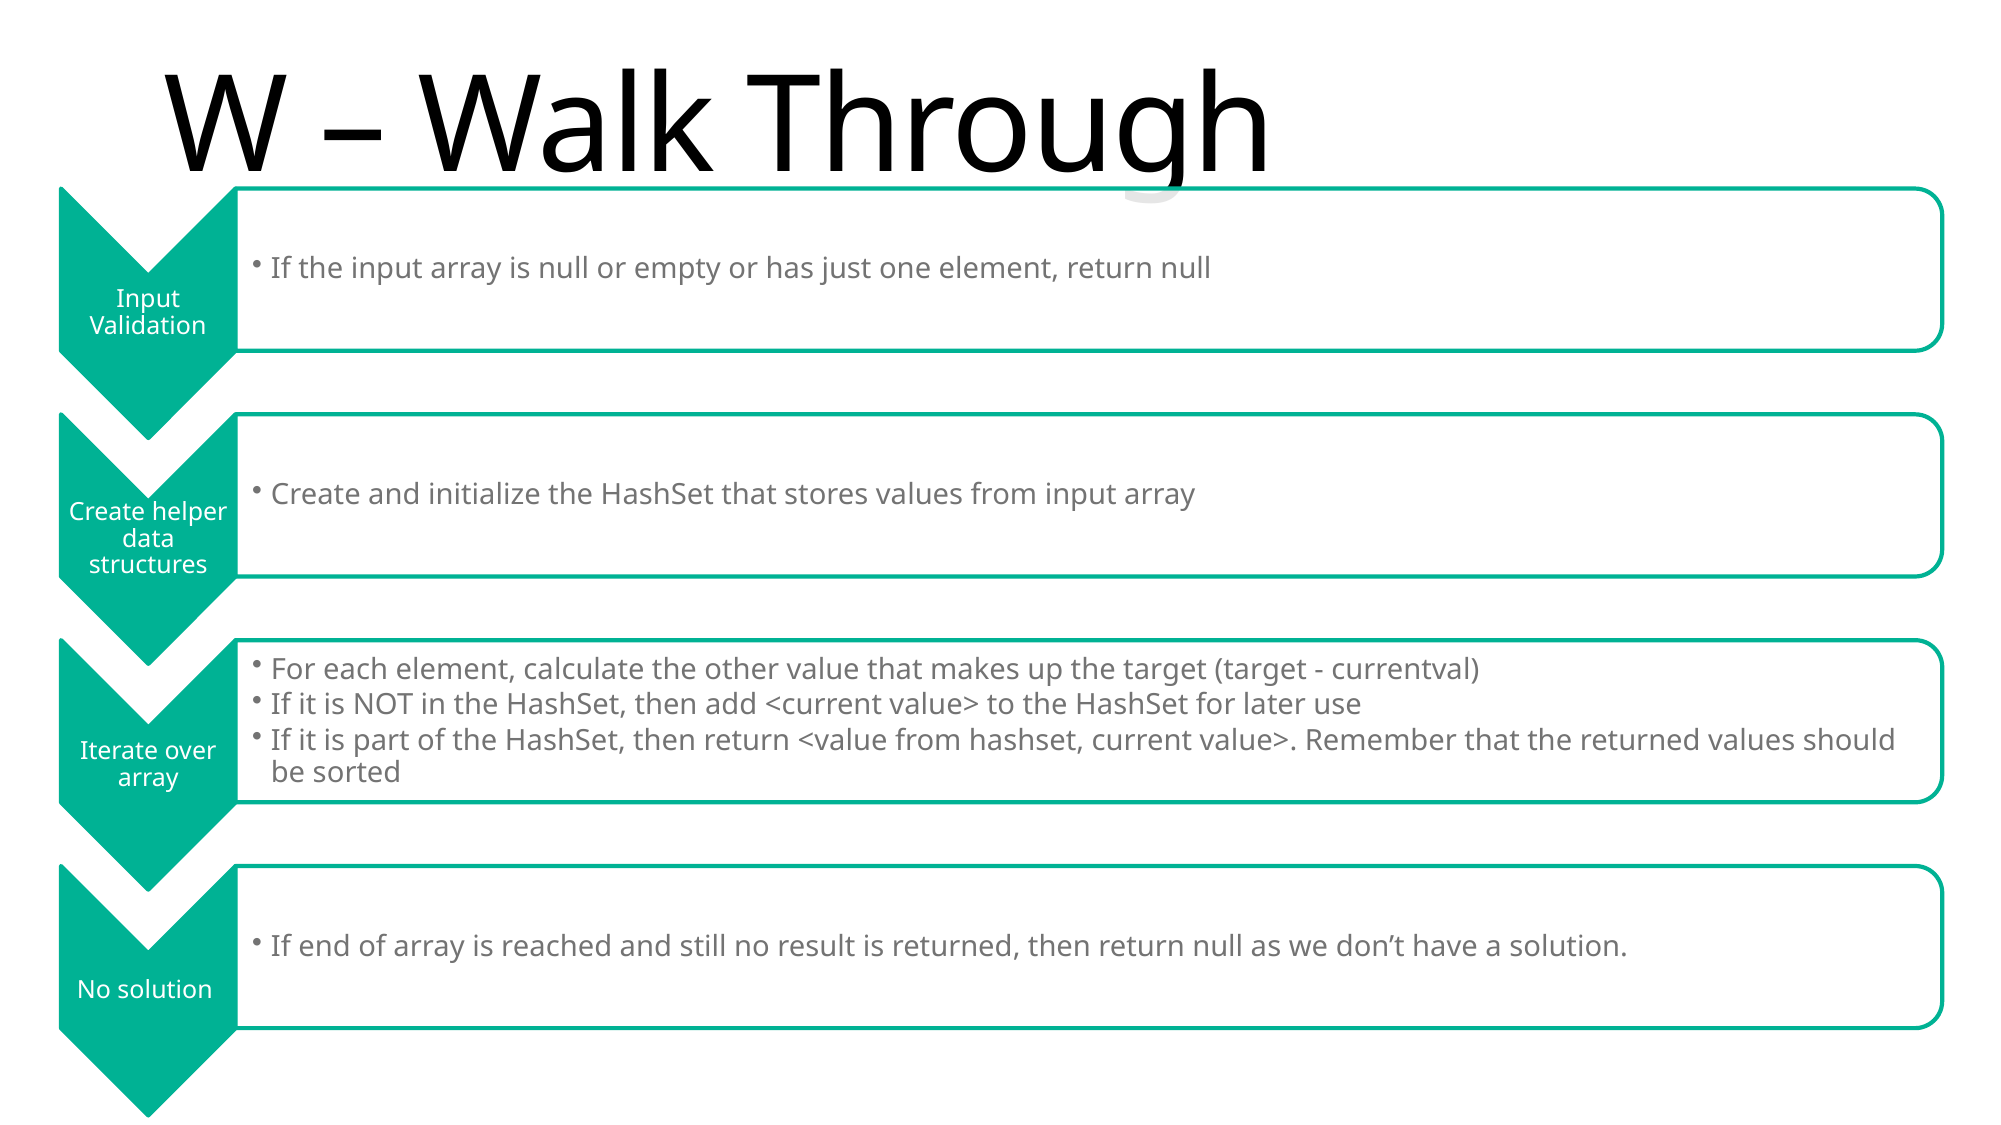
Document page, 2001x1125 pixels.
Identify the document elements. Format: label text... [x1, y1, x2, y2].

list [60, 188, 1943, 1116]
title W – Walk Through [139, 43, 1864, 186]
